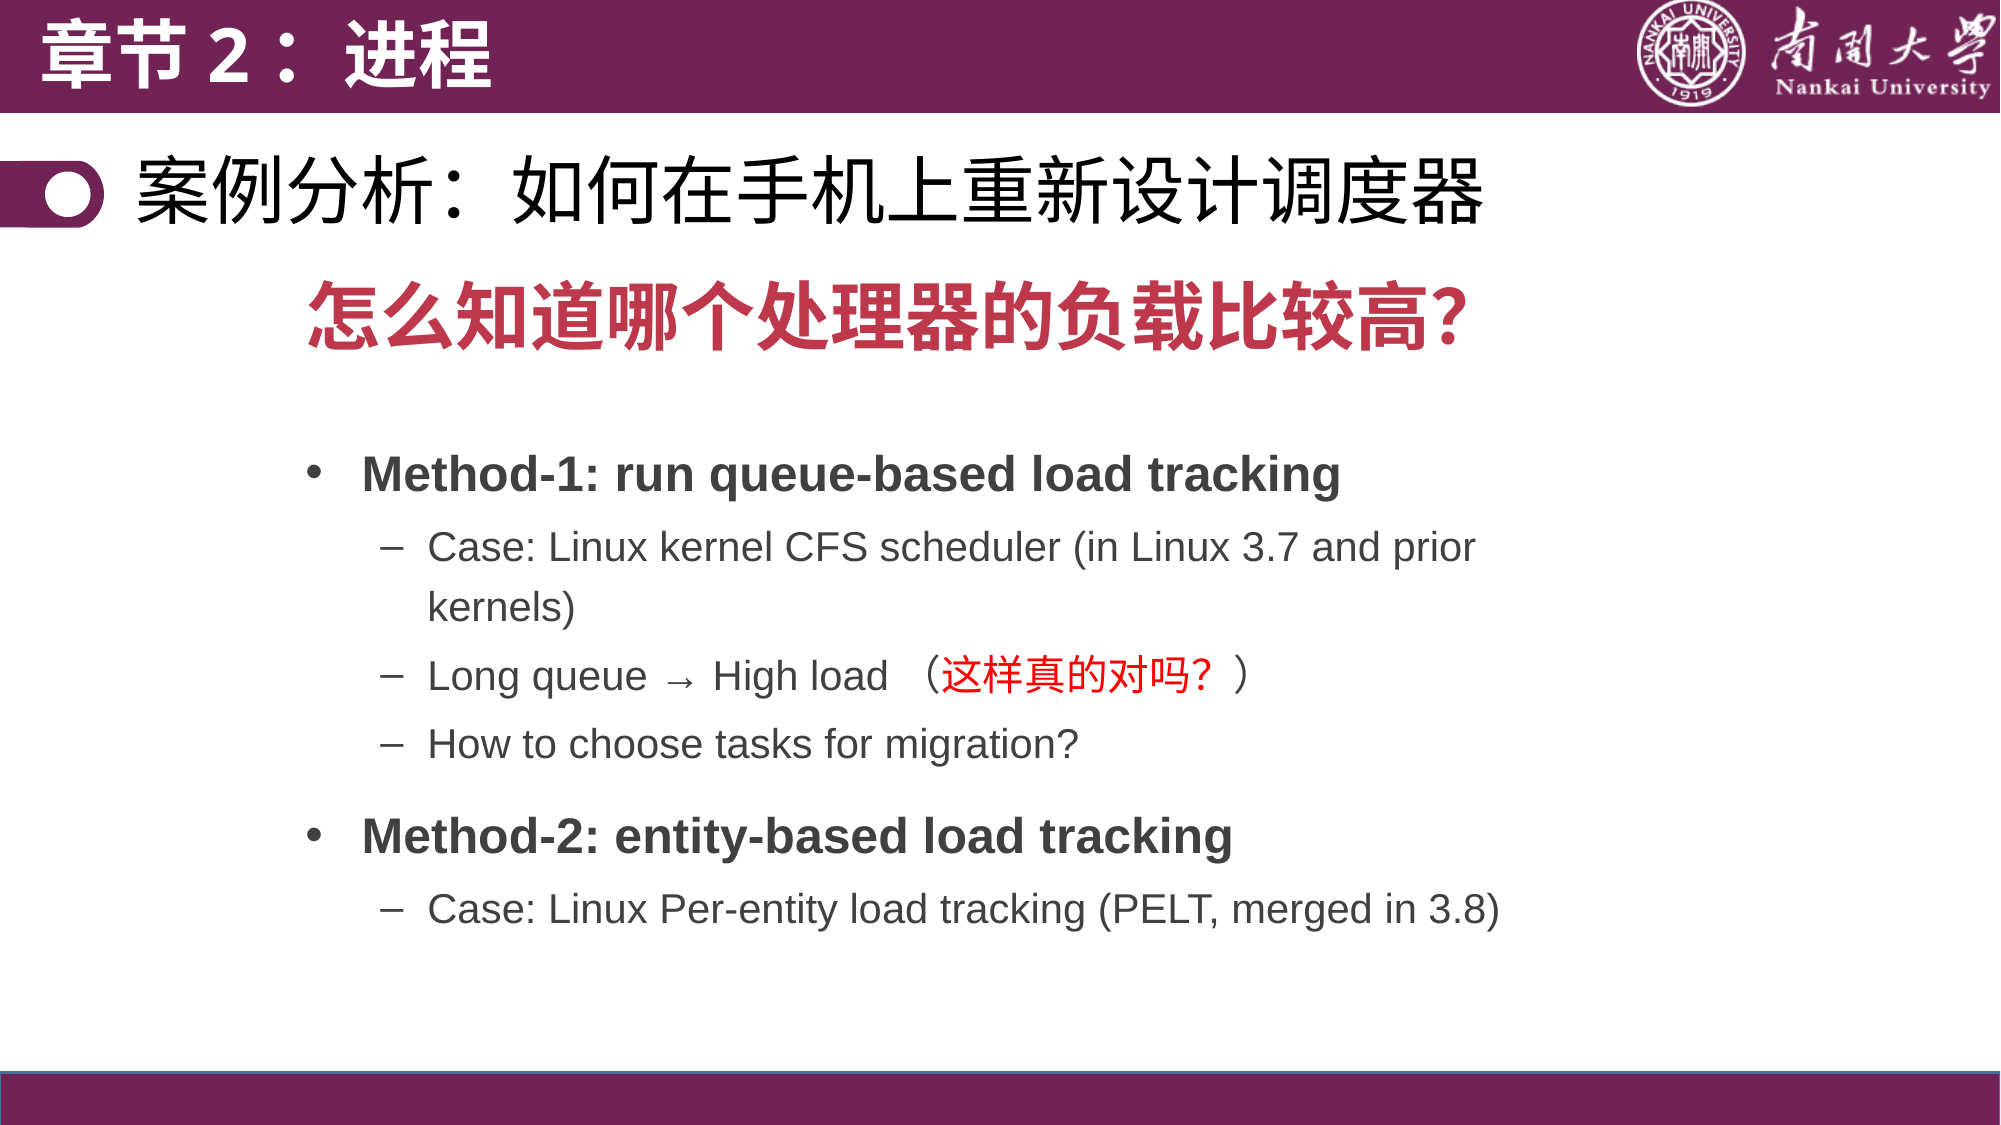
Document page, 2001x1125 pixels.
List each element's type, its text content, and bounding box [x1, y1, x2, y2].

text_box 怎么知道哪个处理器的负载比较高？ [290, 241, 1641, 389]
text_box Method-1: run queue-based load tracking Case: Linux kernel CFS scheduler (in Linux 3.7 and prior kernels) Long queue → High load（这样真的对吗？） How to choose tasks for migration? Method-2: entity-based load tracking Case: Linux Per-entity load tracking (PELT, merged in 3.8) [290, 422, 1641, 1041]
picture [1637, 0, 2001, 110]
text_box 案例分析：如何在手机上重新设计调度器 [119, 130, 1620, 259]
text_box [0, 160, 104, 228]
text_box 章节2：进程 [24, 0, 1025, 116]
